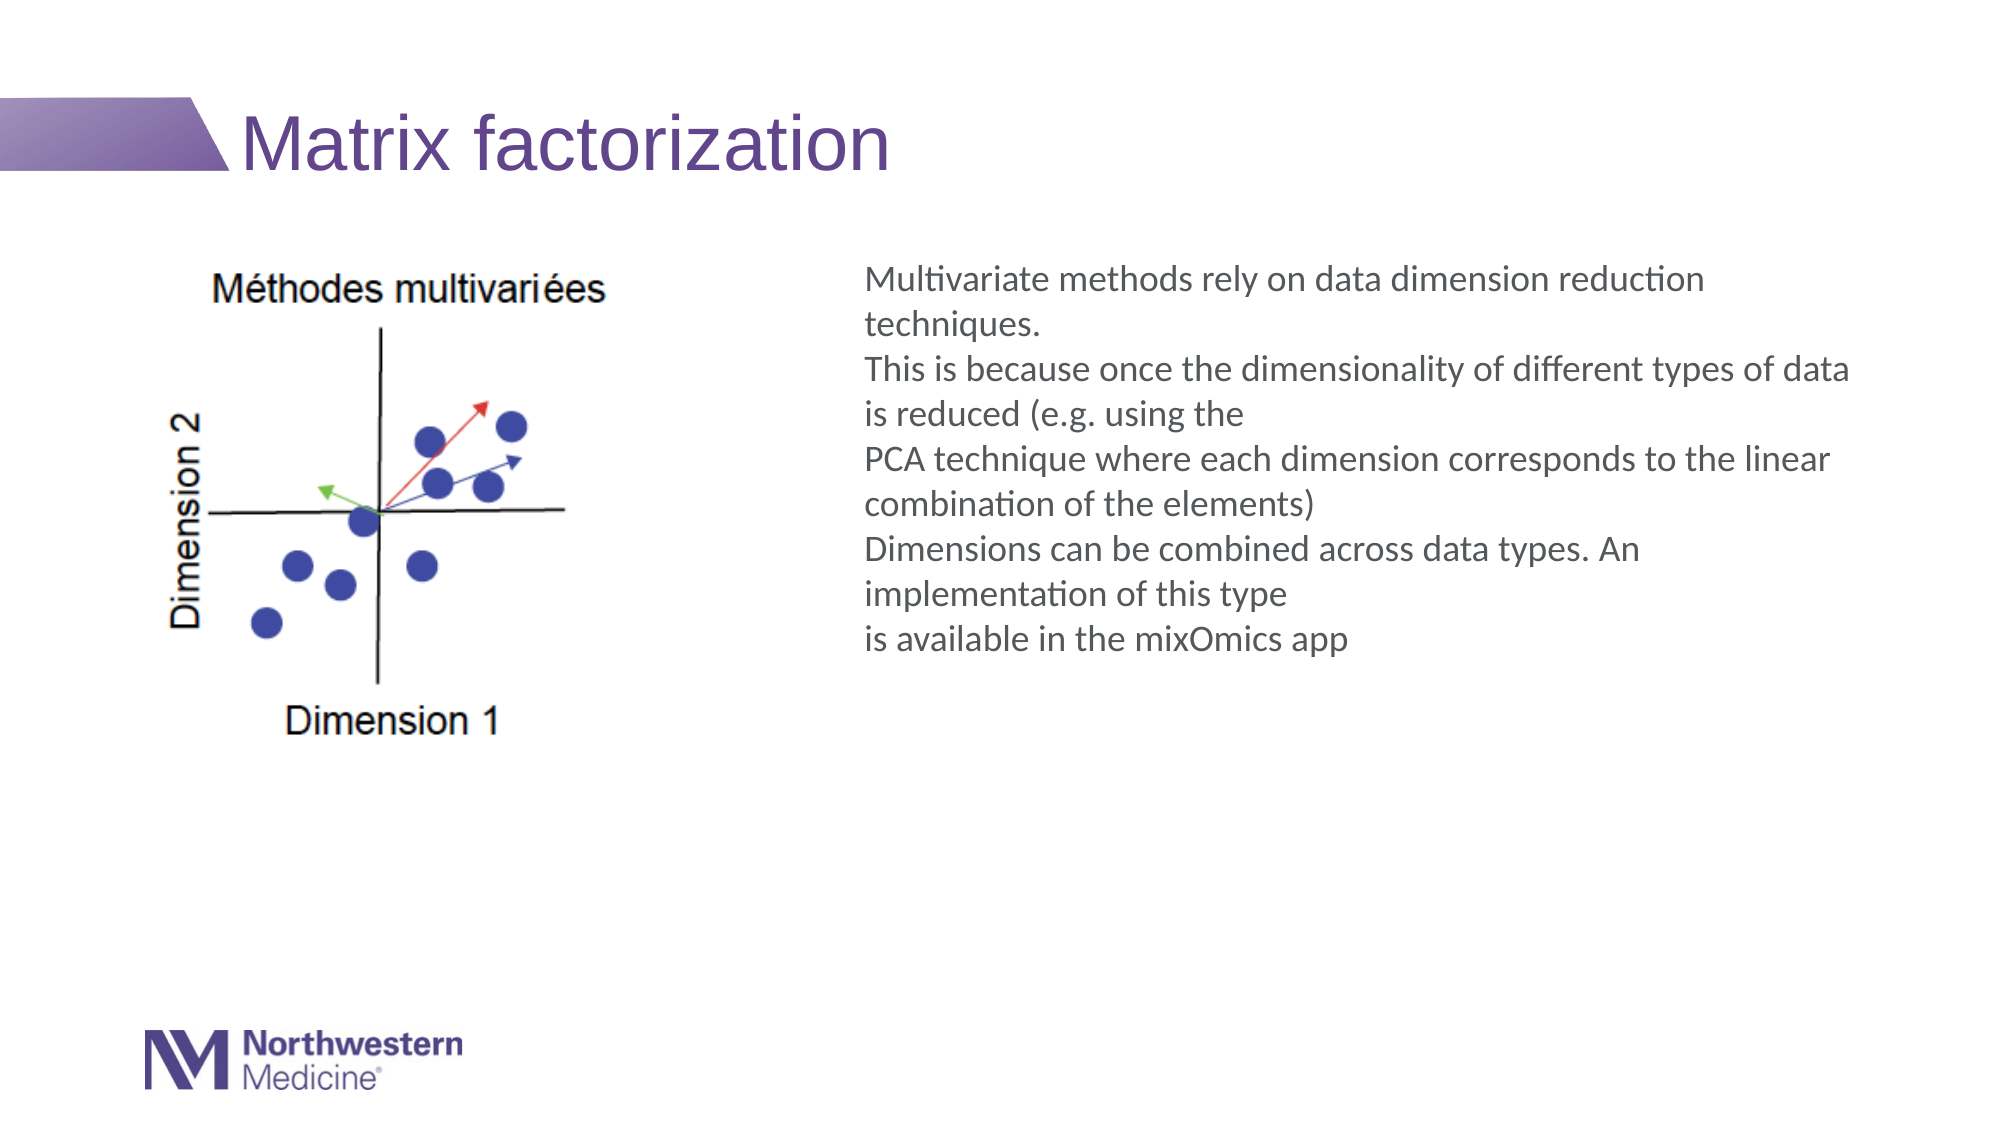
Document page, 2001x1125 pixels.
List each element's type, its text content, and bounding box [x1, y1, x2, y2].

picture [135, 260, 651, 759]
picture [145, 1030, 463, 1090]
text_box Multivariate methods rely on data dimension reduction techniques. This is because once the dimensionality of different types of data is reduced (e.g. using the PCA technique where each dimension corresponds to the linear combination of the elements) Dimensions can be combined across data types. An implementation of this type is available in the mixOmics app [849, 246, 1886, 666]
title Matrix factorization [240, 27, 2000, 195]
